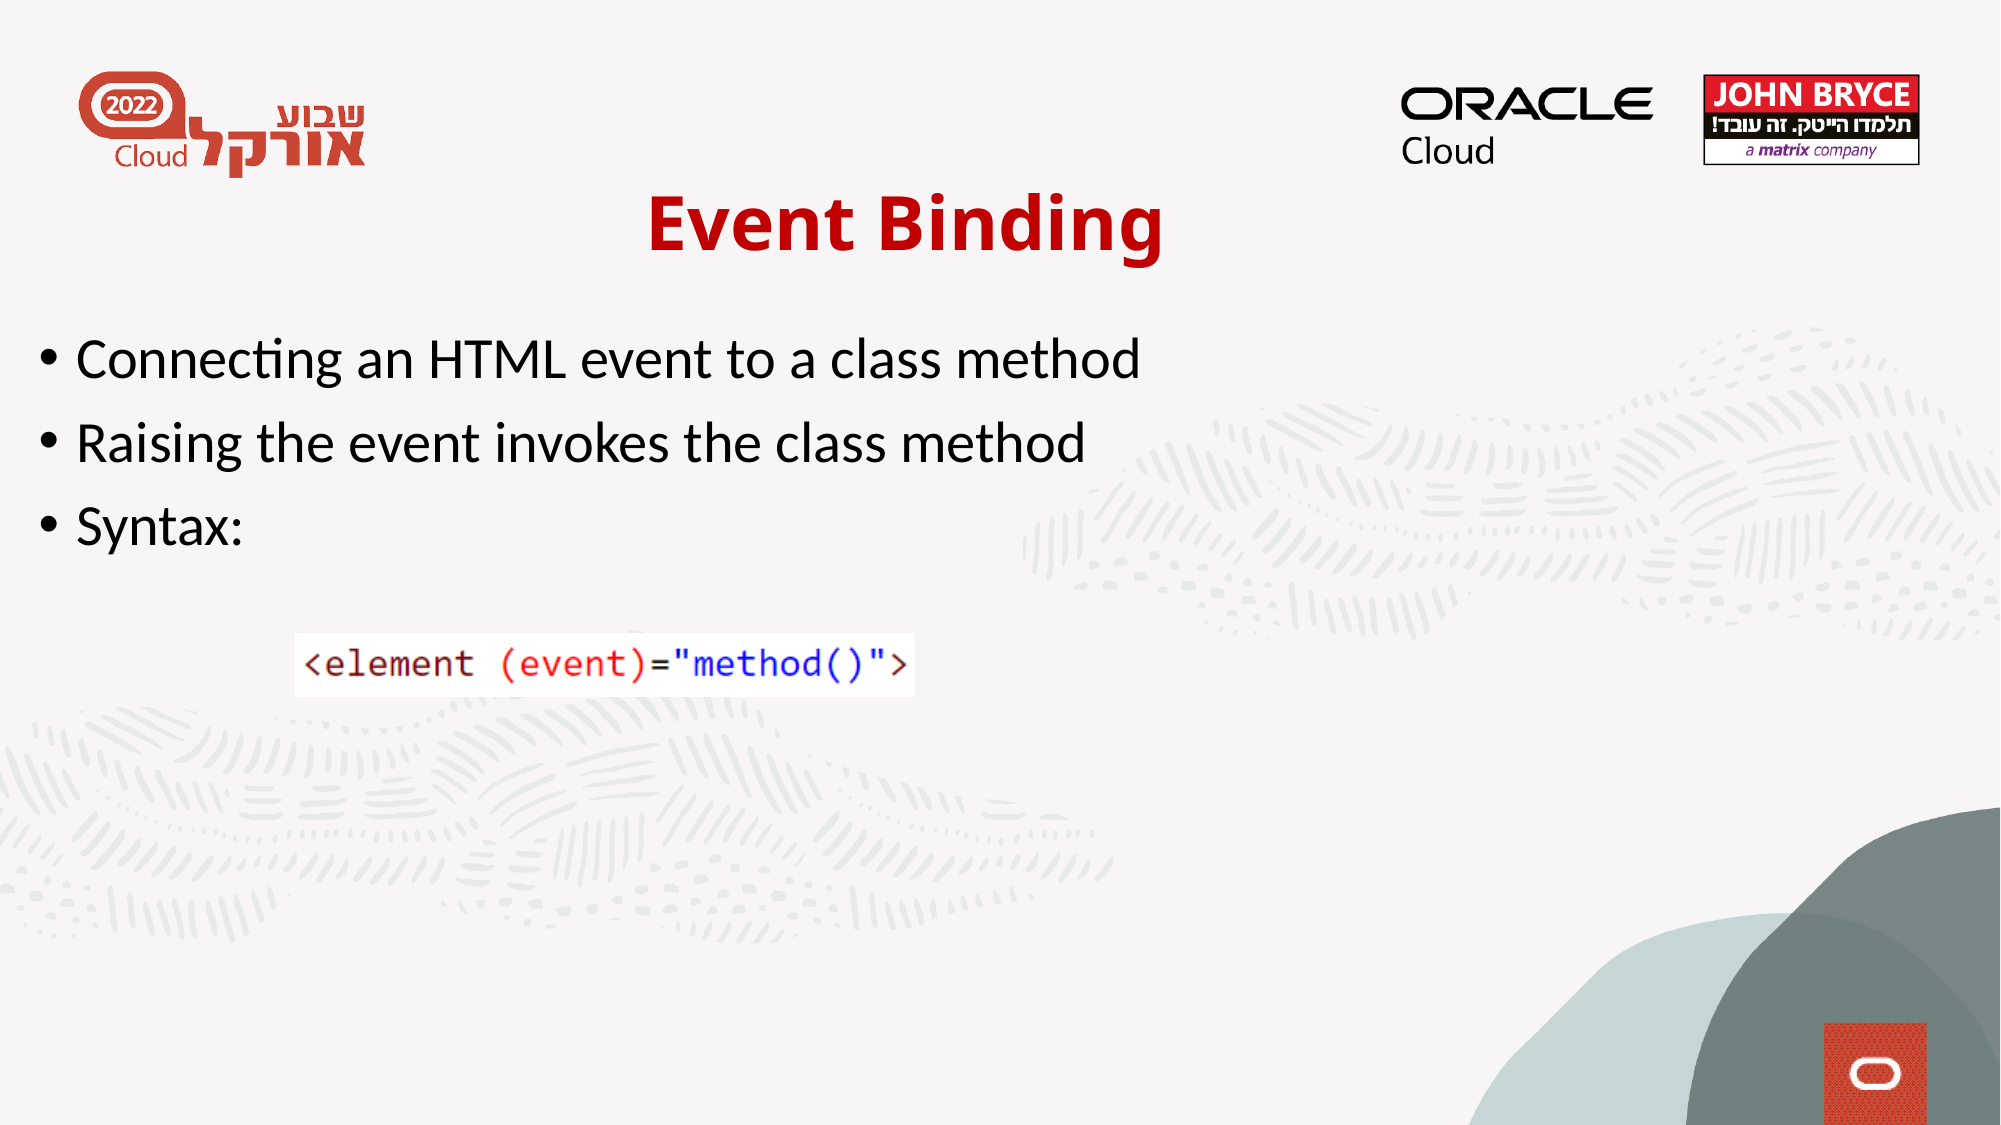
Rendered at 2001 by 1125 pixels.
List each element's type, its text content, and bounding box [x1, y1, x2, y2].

picture [0, 0, 2001, 1125]
title Event Binding [23, 179, 1788, 274]
list Connecting an HTML event to a class method Raising the event invokes the class method Syntax: [23, 320, 1882, 947]
